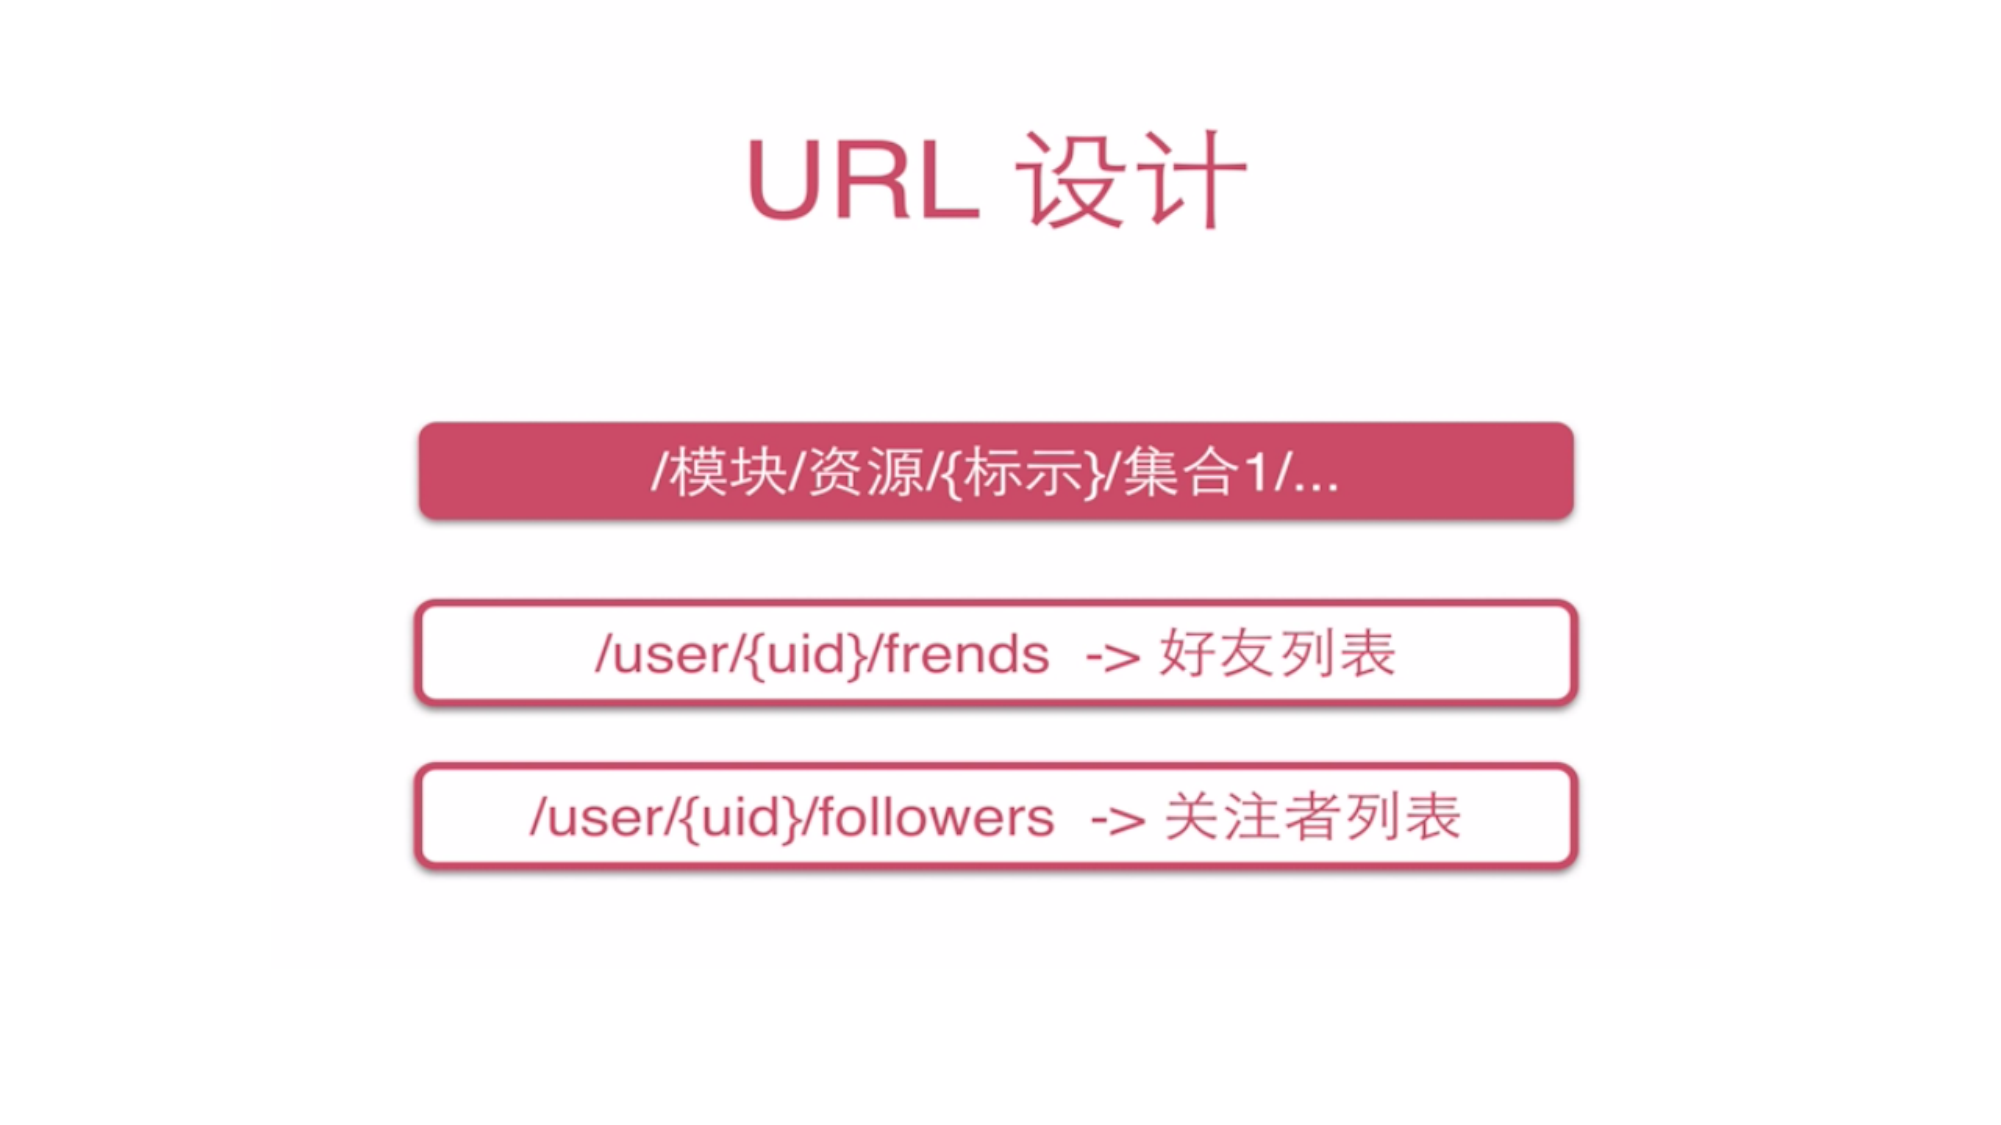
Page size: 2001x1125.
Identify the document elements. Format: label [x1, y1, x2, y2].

picture [270, 0, 1710, 969]
